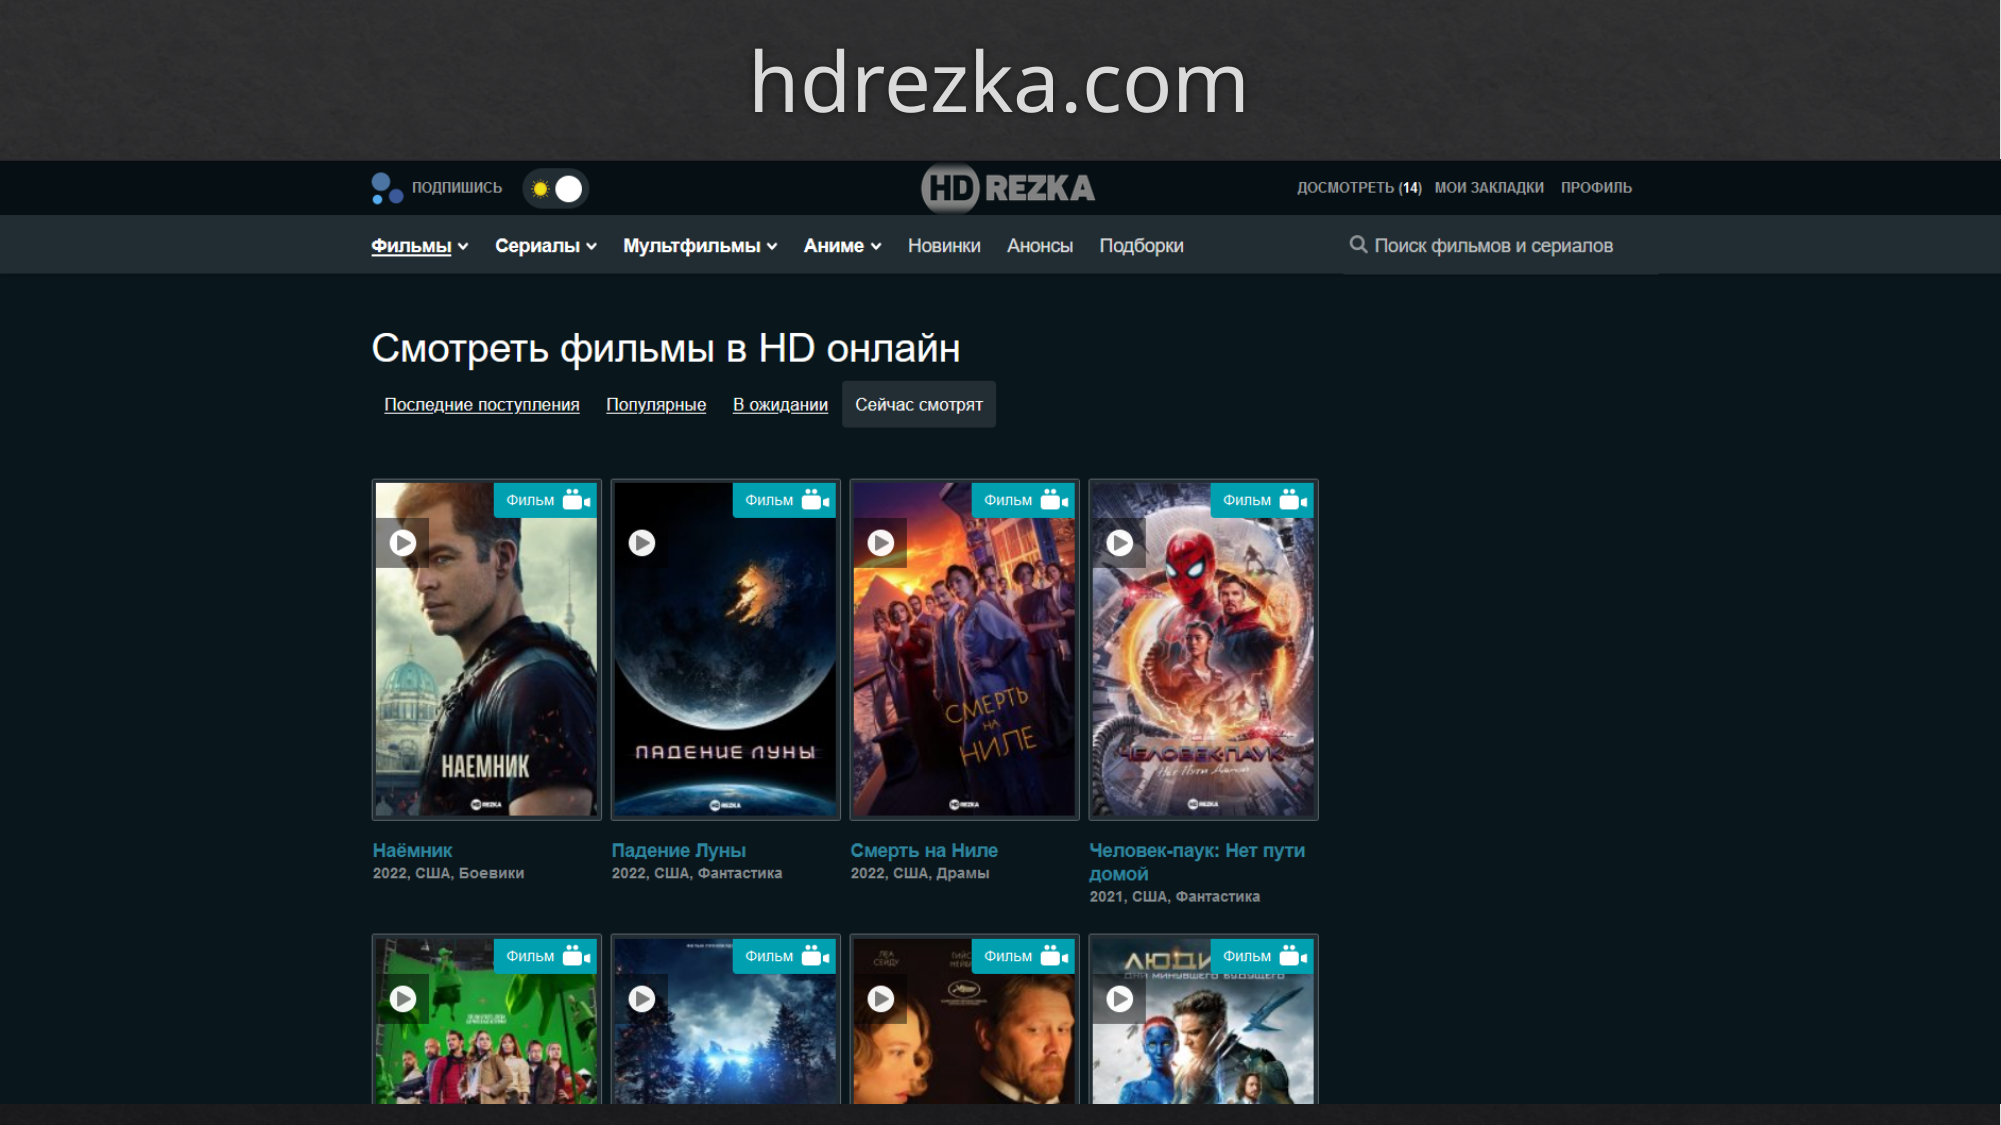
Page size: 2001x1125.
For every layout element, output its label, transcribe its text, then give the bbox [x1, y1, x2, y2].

picture [0, 158, 2001, 1105]
title hdrezka.com [150, 0, 1850, 154]
